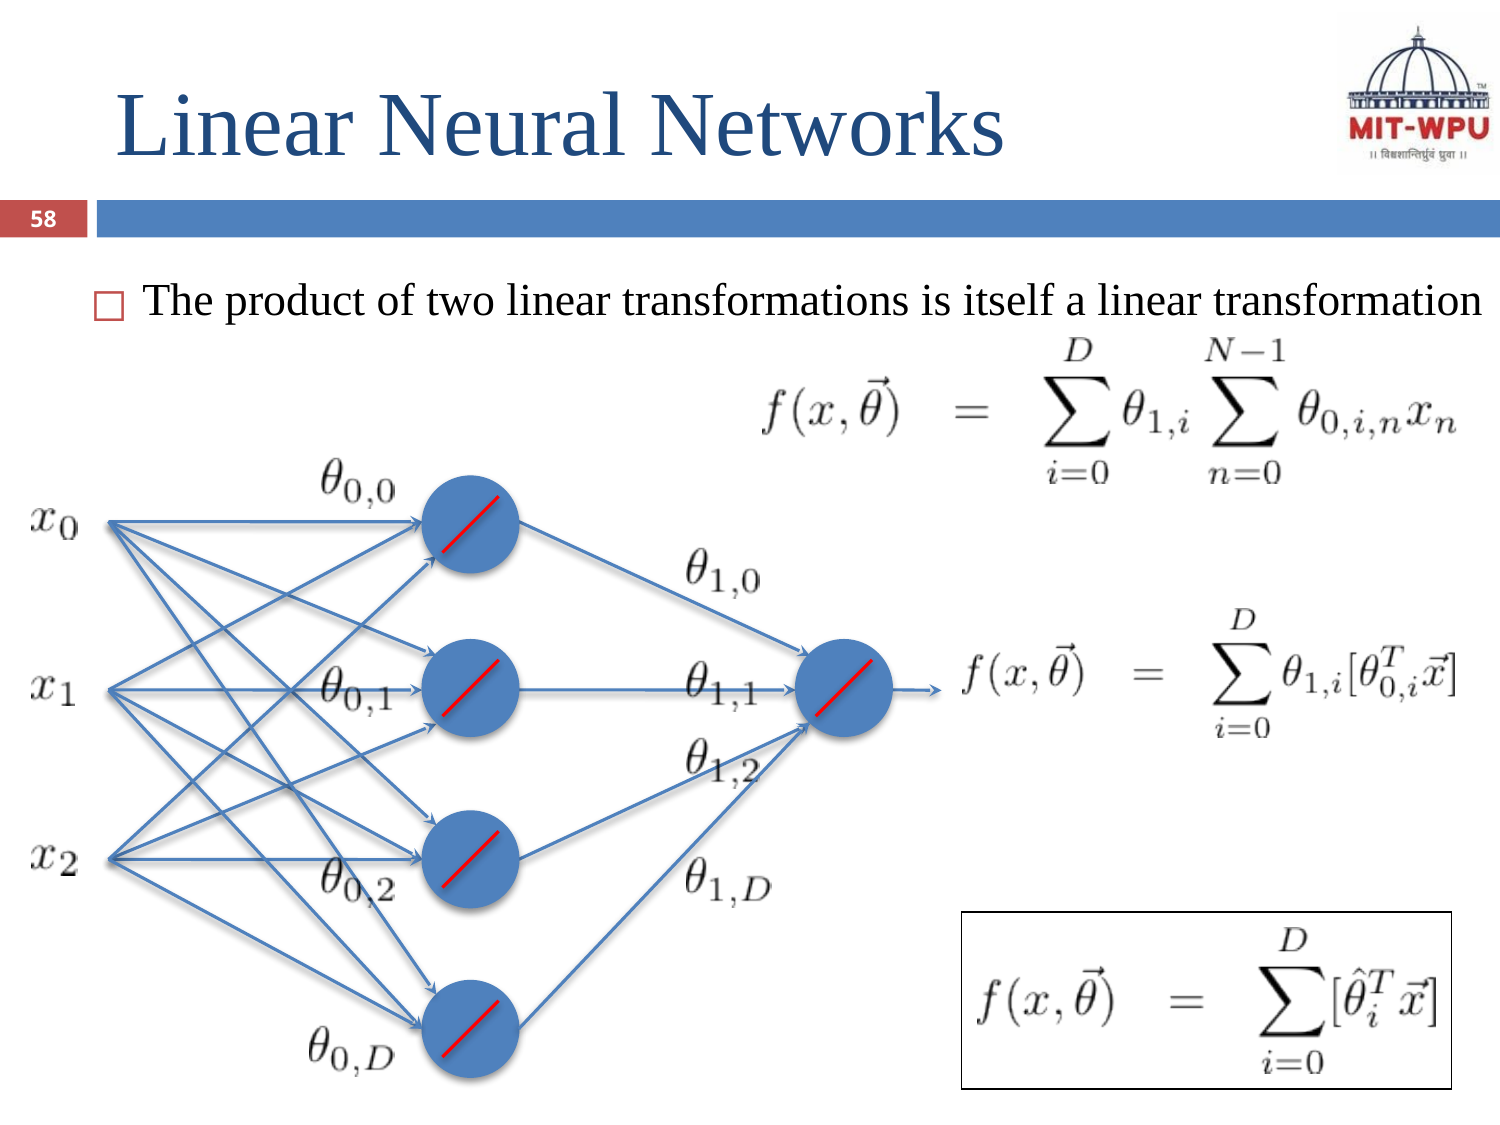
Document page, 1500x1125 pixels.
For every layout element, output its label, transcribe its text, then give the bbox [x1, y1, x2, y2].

slide_number 58 [0, 200, 88, 241]
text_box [518, 721, 811, 1030]
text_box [422, 980, 519, 1078]
list The product of two linear transformations is itself a linear transformation [75, 262, 1500, 441]
picture [686, 855, 772, 908]
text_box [108, 555, 437, 592]
picture [686, 546, 760, 599]
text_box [518, 521, 811, 656]
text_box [422, 475, 519, 573]
picture [308, 1024, 395, 1078]
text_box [795, 639, 893, 737]
picture [962, 607, 1455, 738]
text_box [108, 521, 416, 555]
picture [686, 659, 760, 712]
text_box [514, 639, 519, 722]
picture [321, 855, 395, 908]
picture [30, 843, 35, 876]
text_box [35, 593, 510, 923]
picture [762, 337, 1459, 484]
picture [1337, 12, 1500, 175]
title Linear Neural Networks [100, 37, 1438, 200]
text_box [108, 859, 423, 1030]
picture [321, 456, 395, 510]
picture [30, 674, 35, 707]
picture [30, 508, 78, 541]
picture [962, 912, 1451, 1089]
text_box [95, 702, 435, 1017]
